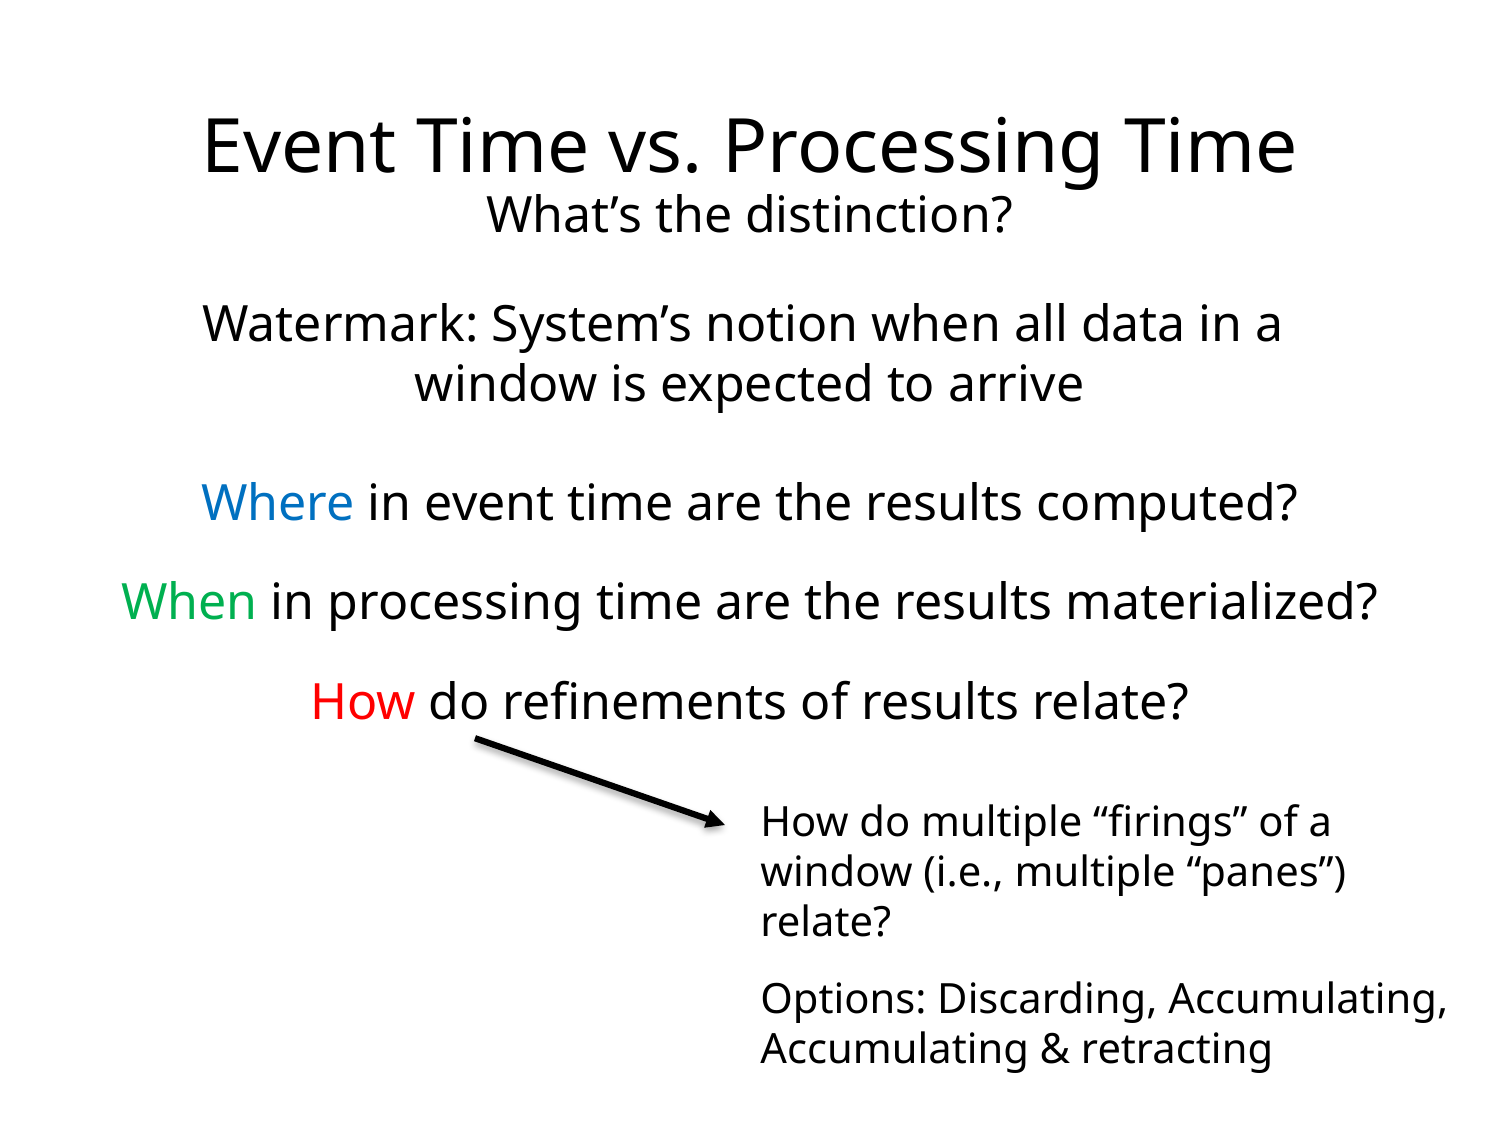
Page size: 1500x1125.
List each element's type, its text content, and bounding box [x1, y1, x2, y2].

text_box Where in event time are the results computed? [0, 462, 1500, 538]
text_box Event Time vs. Processing Time [0, 90, 1500, 174]
text_box Watermark: System’s notion when all data in a window is expected to arrive [0, 284, 1500, 419]
text_box How do multiple “firings” of a window (i.e., multiple “panes”) relate? Options: Discarding, Accumulating, Accumulating & retracting [745, 787, 1484, 1080]
text_box When in processing time are the results materialized? [0, 561, 1500, 637]
text_box How do refinements of results relate? [0, 662, 1500, 738]
text_box What’s the distinction? [0, 174, 1500, 250]
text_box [474, 737, 726, 826]
